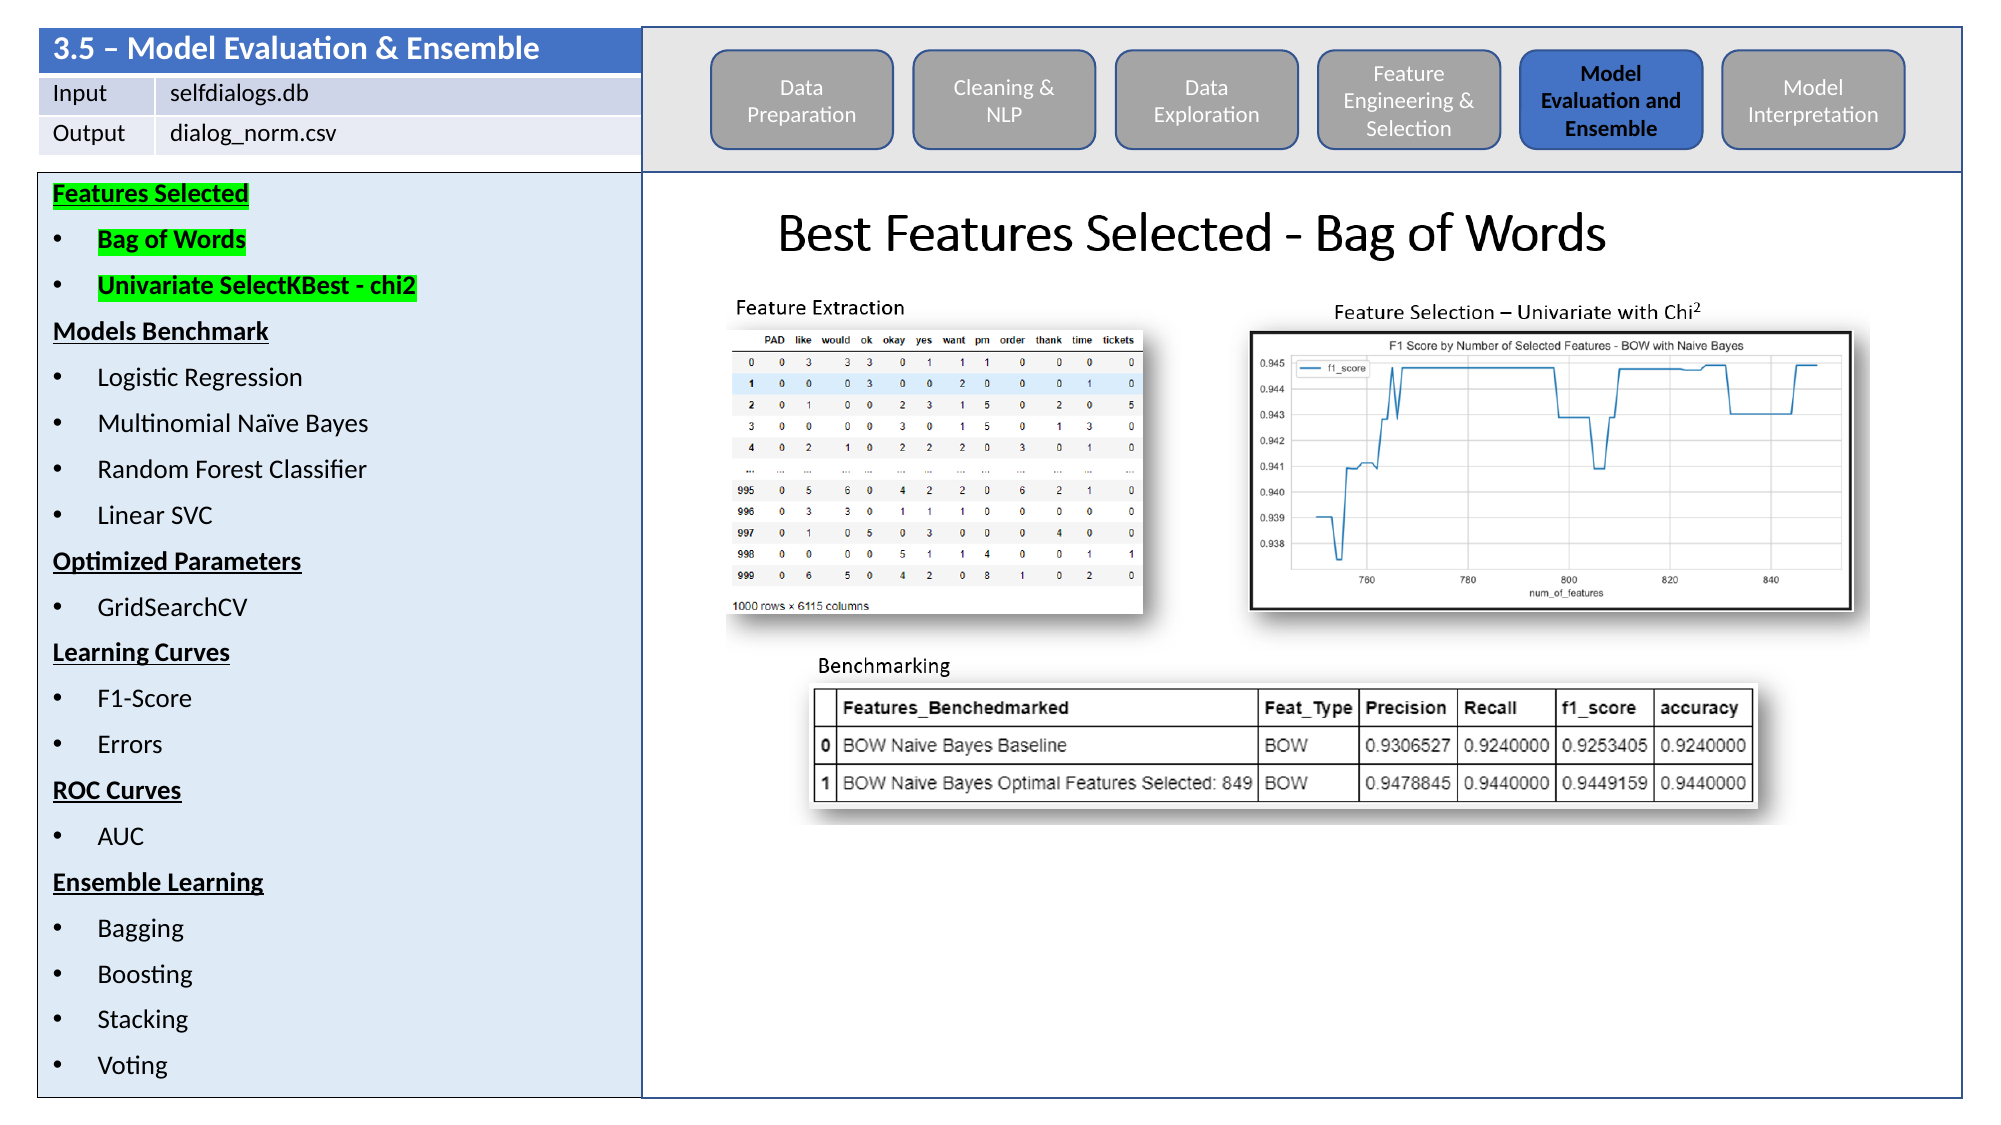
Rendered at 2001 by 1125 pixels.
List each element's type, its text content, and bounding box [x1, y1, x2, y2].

table_cell Output [39, 117, 154, 155]
picture [726, 195, 1870, 825]
table_cell selfdialogs.db [156, 78, 641, 115]
table_header 3.5 – Model Evaluation & Ensemble [39, 28, 641, 73]
list Features Selected Bag of Words Univariate SelectKBest - chi2 Models Benchmark Logistic Regression Multinomial Naïve Bayes Random Forest Classifier Linear SVC Optimized Parameters GridSearchCV Learning Curves F1-Score Errors ROC Curves AUC Ensemble Learning Bagging Boosting Stacking Voting [37, 172, 641, 1098]
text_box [642, 27, 1963, 173]
table_cell Input [39, 78, 154, 115]
table_cell dialog_norm.csv [156, 117, 641, 155]
text_box [641, 171, 1963, 1099]
